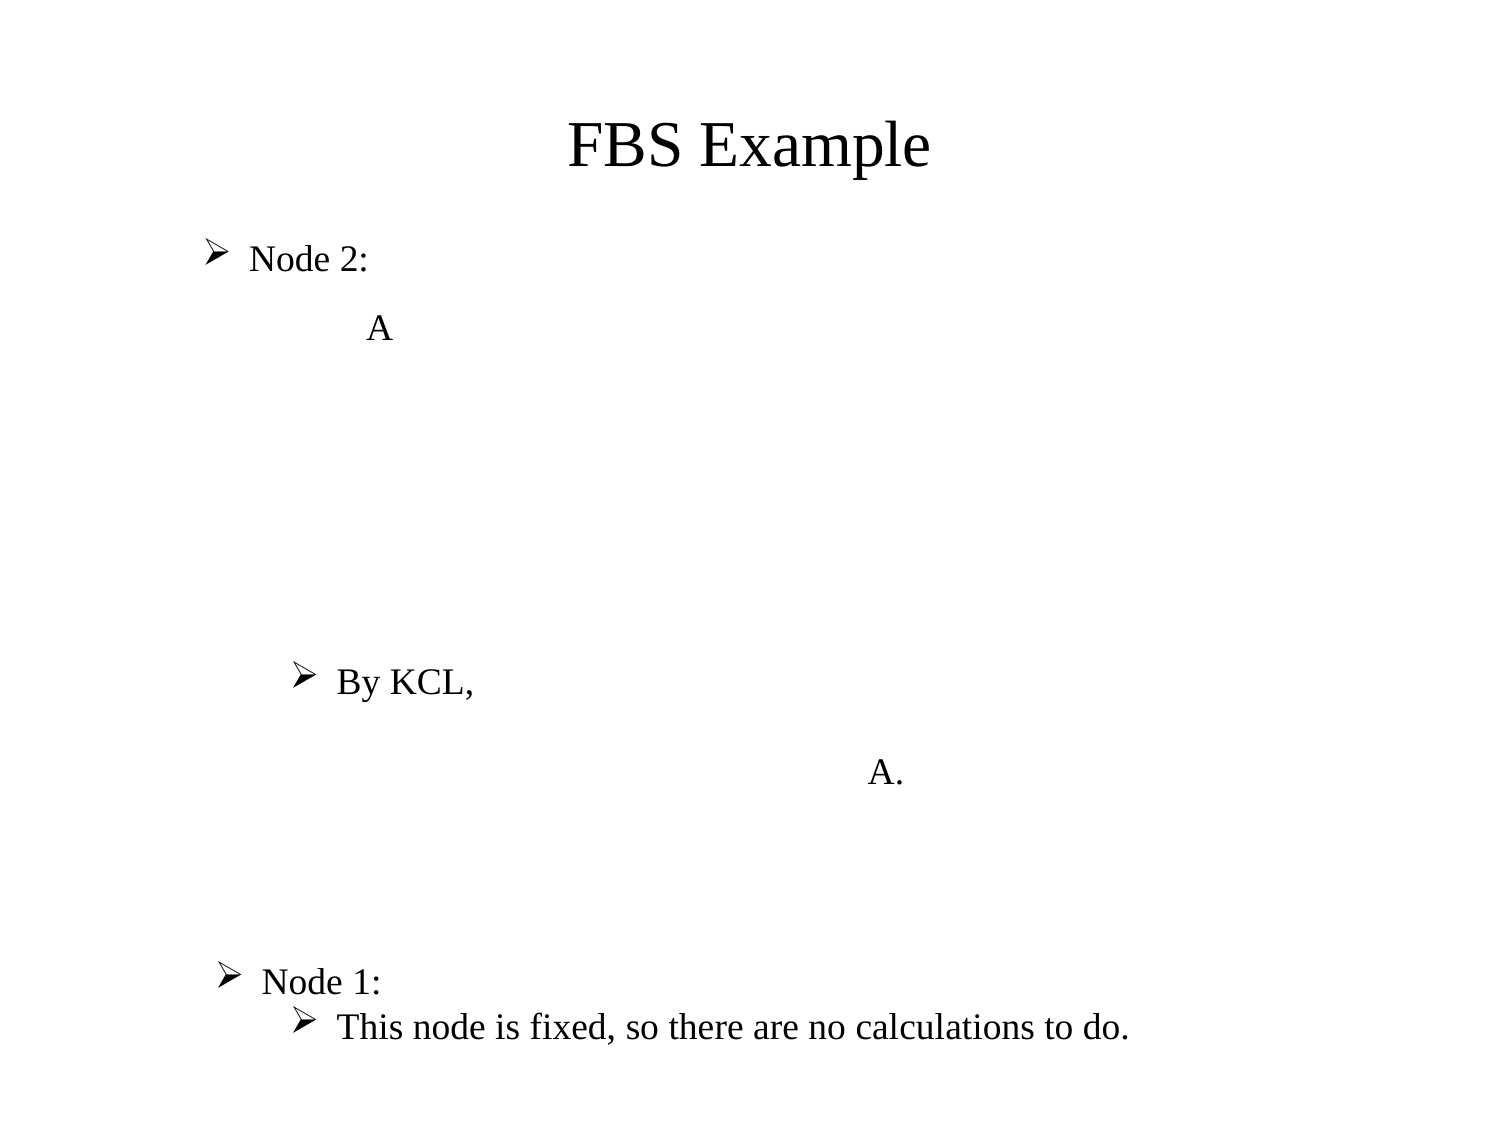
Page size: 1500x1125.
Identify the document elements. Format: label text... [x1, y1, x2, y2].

text_box Node 1: This node is fixed, so there are no calculations to do. [124, 949, 1338, 1055]
text_box Node 2: [112, 226, 1325, 287]
text_box FBS Example [74, 93, 1425, 188]
